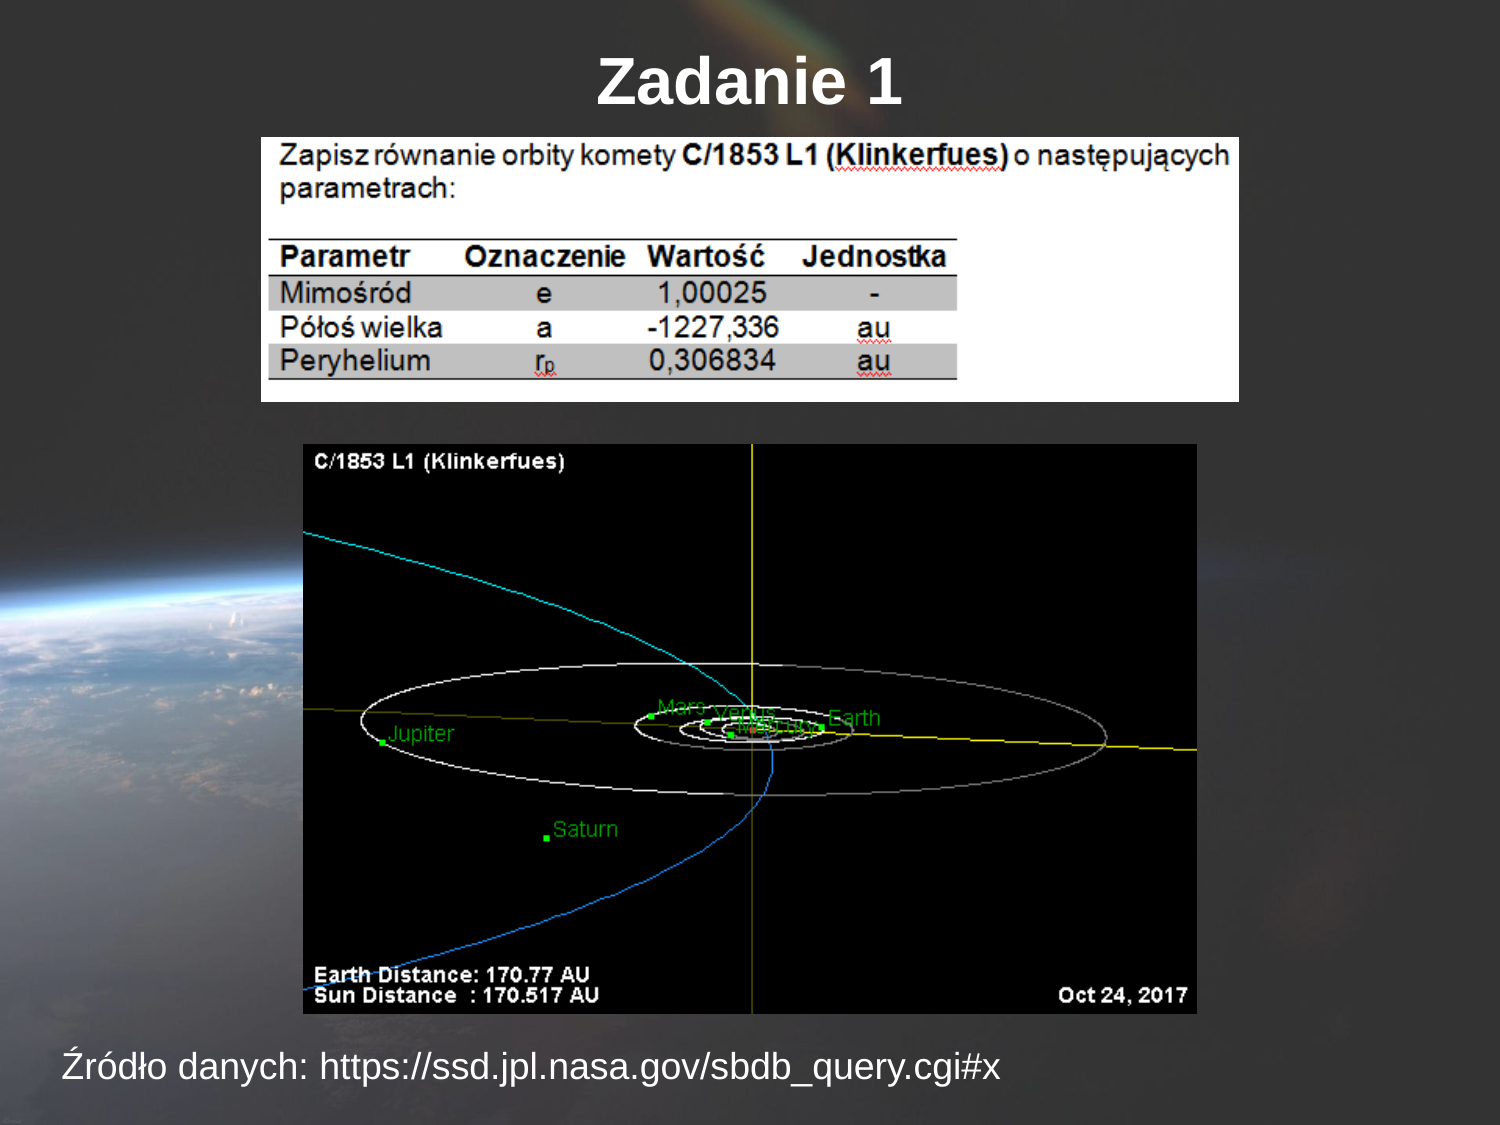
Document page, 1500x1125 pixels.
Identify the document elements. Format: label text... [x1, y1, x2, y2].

text_box Źródło danych: https://ssd.jpl.nasa.gov/sbdb_query.cgi#x [46, 1034, 1017, 1095]
text_box Zadanie 1 [0, 30, 1500, 126]
picture [261, 136, 1239, 402]
picture [302, 444, 1198, 1014]
